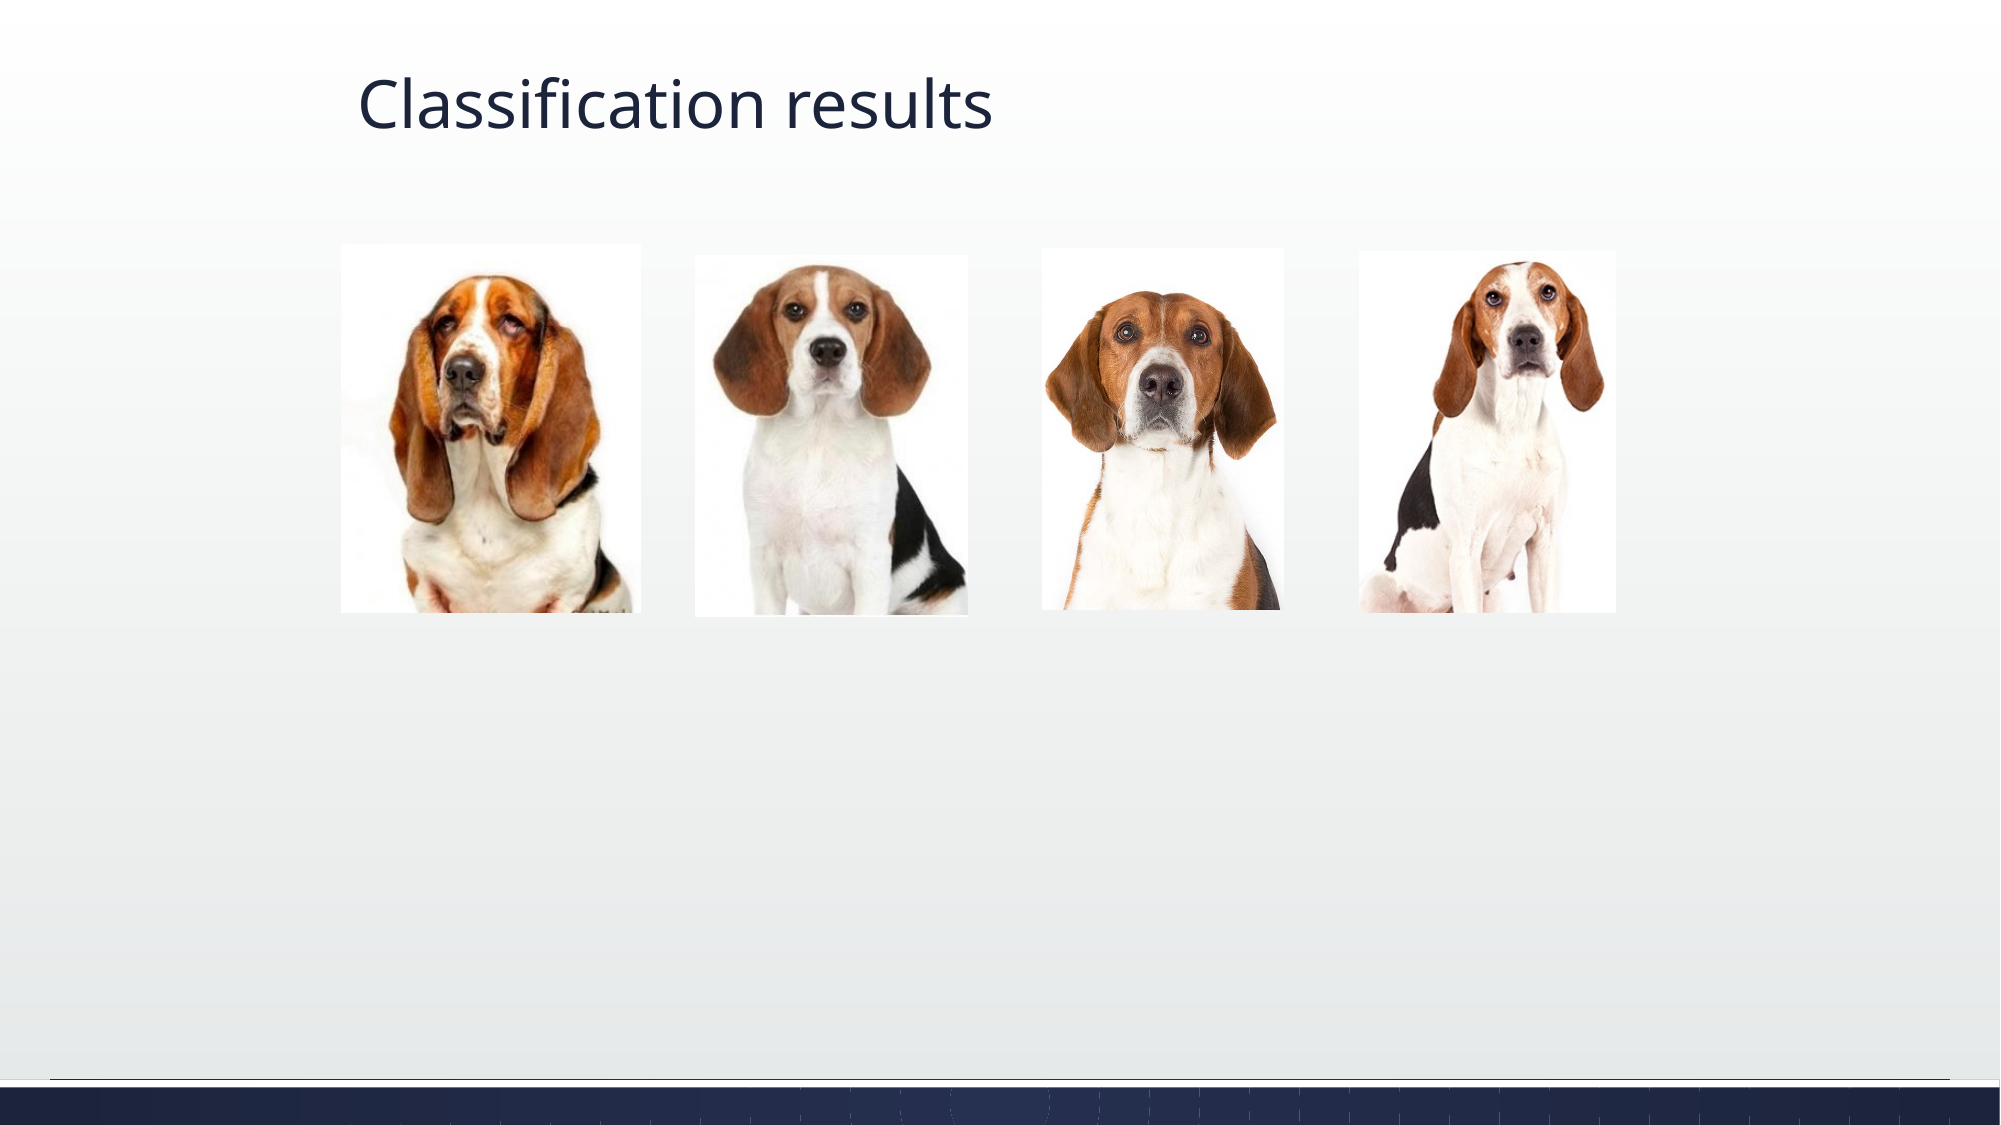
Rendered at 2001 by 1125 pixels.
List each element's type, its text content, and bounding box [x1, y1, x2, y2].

picture [1042, 248, 1284, 610]
text_box Classification results [342, 62, 1513, 150]
picture [695, 255, 968, 617]
picture [1359, 251, 1616, 613]
picture [341, 244, 641, 613]
